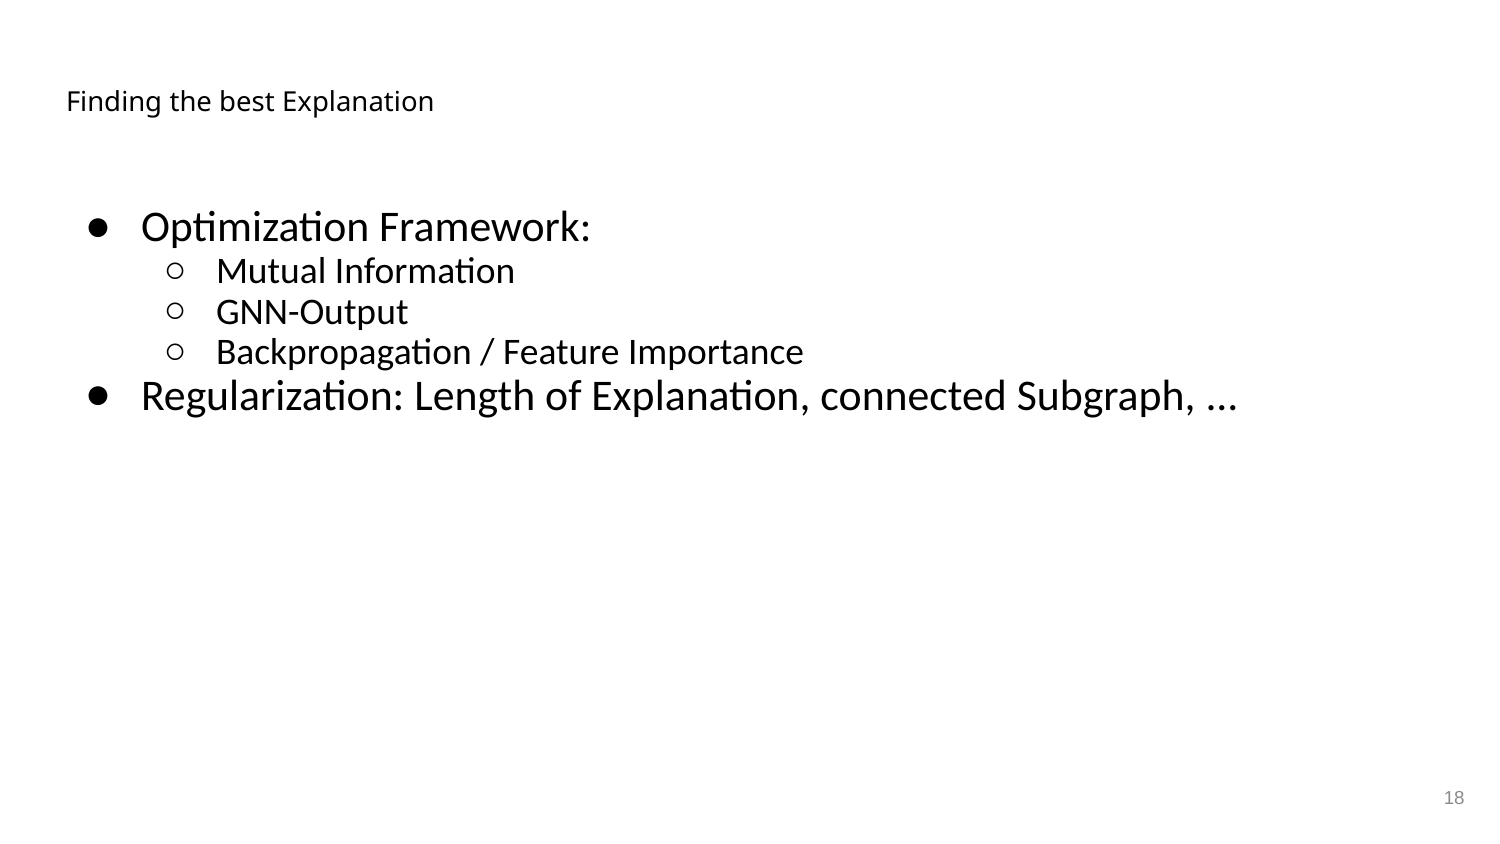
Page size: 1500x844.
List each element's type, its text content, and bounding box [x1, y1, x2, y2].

slide_number 18 [1389, 764, 1480, 830]
title Finding the best Explanation [51, 72, 1449, 167]
list Optimization Framework: Mutual Information GNN-Output Backpropagation / Feature Importance Regularization: Length of Explanation, connected Subgraph, ... [51, 189, 1449, 750]
